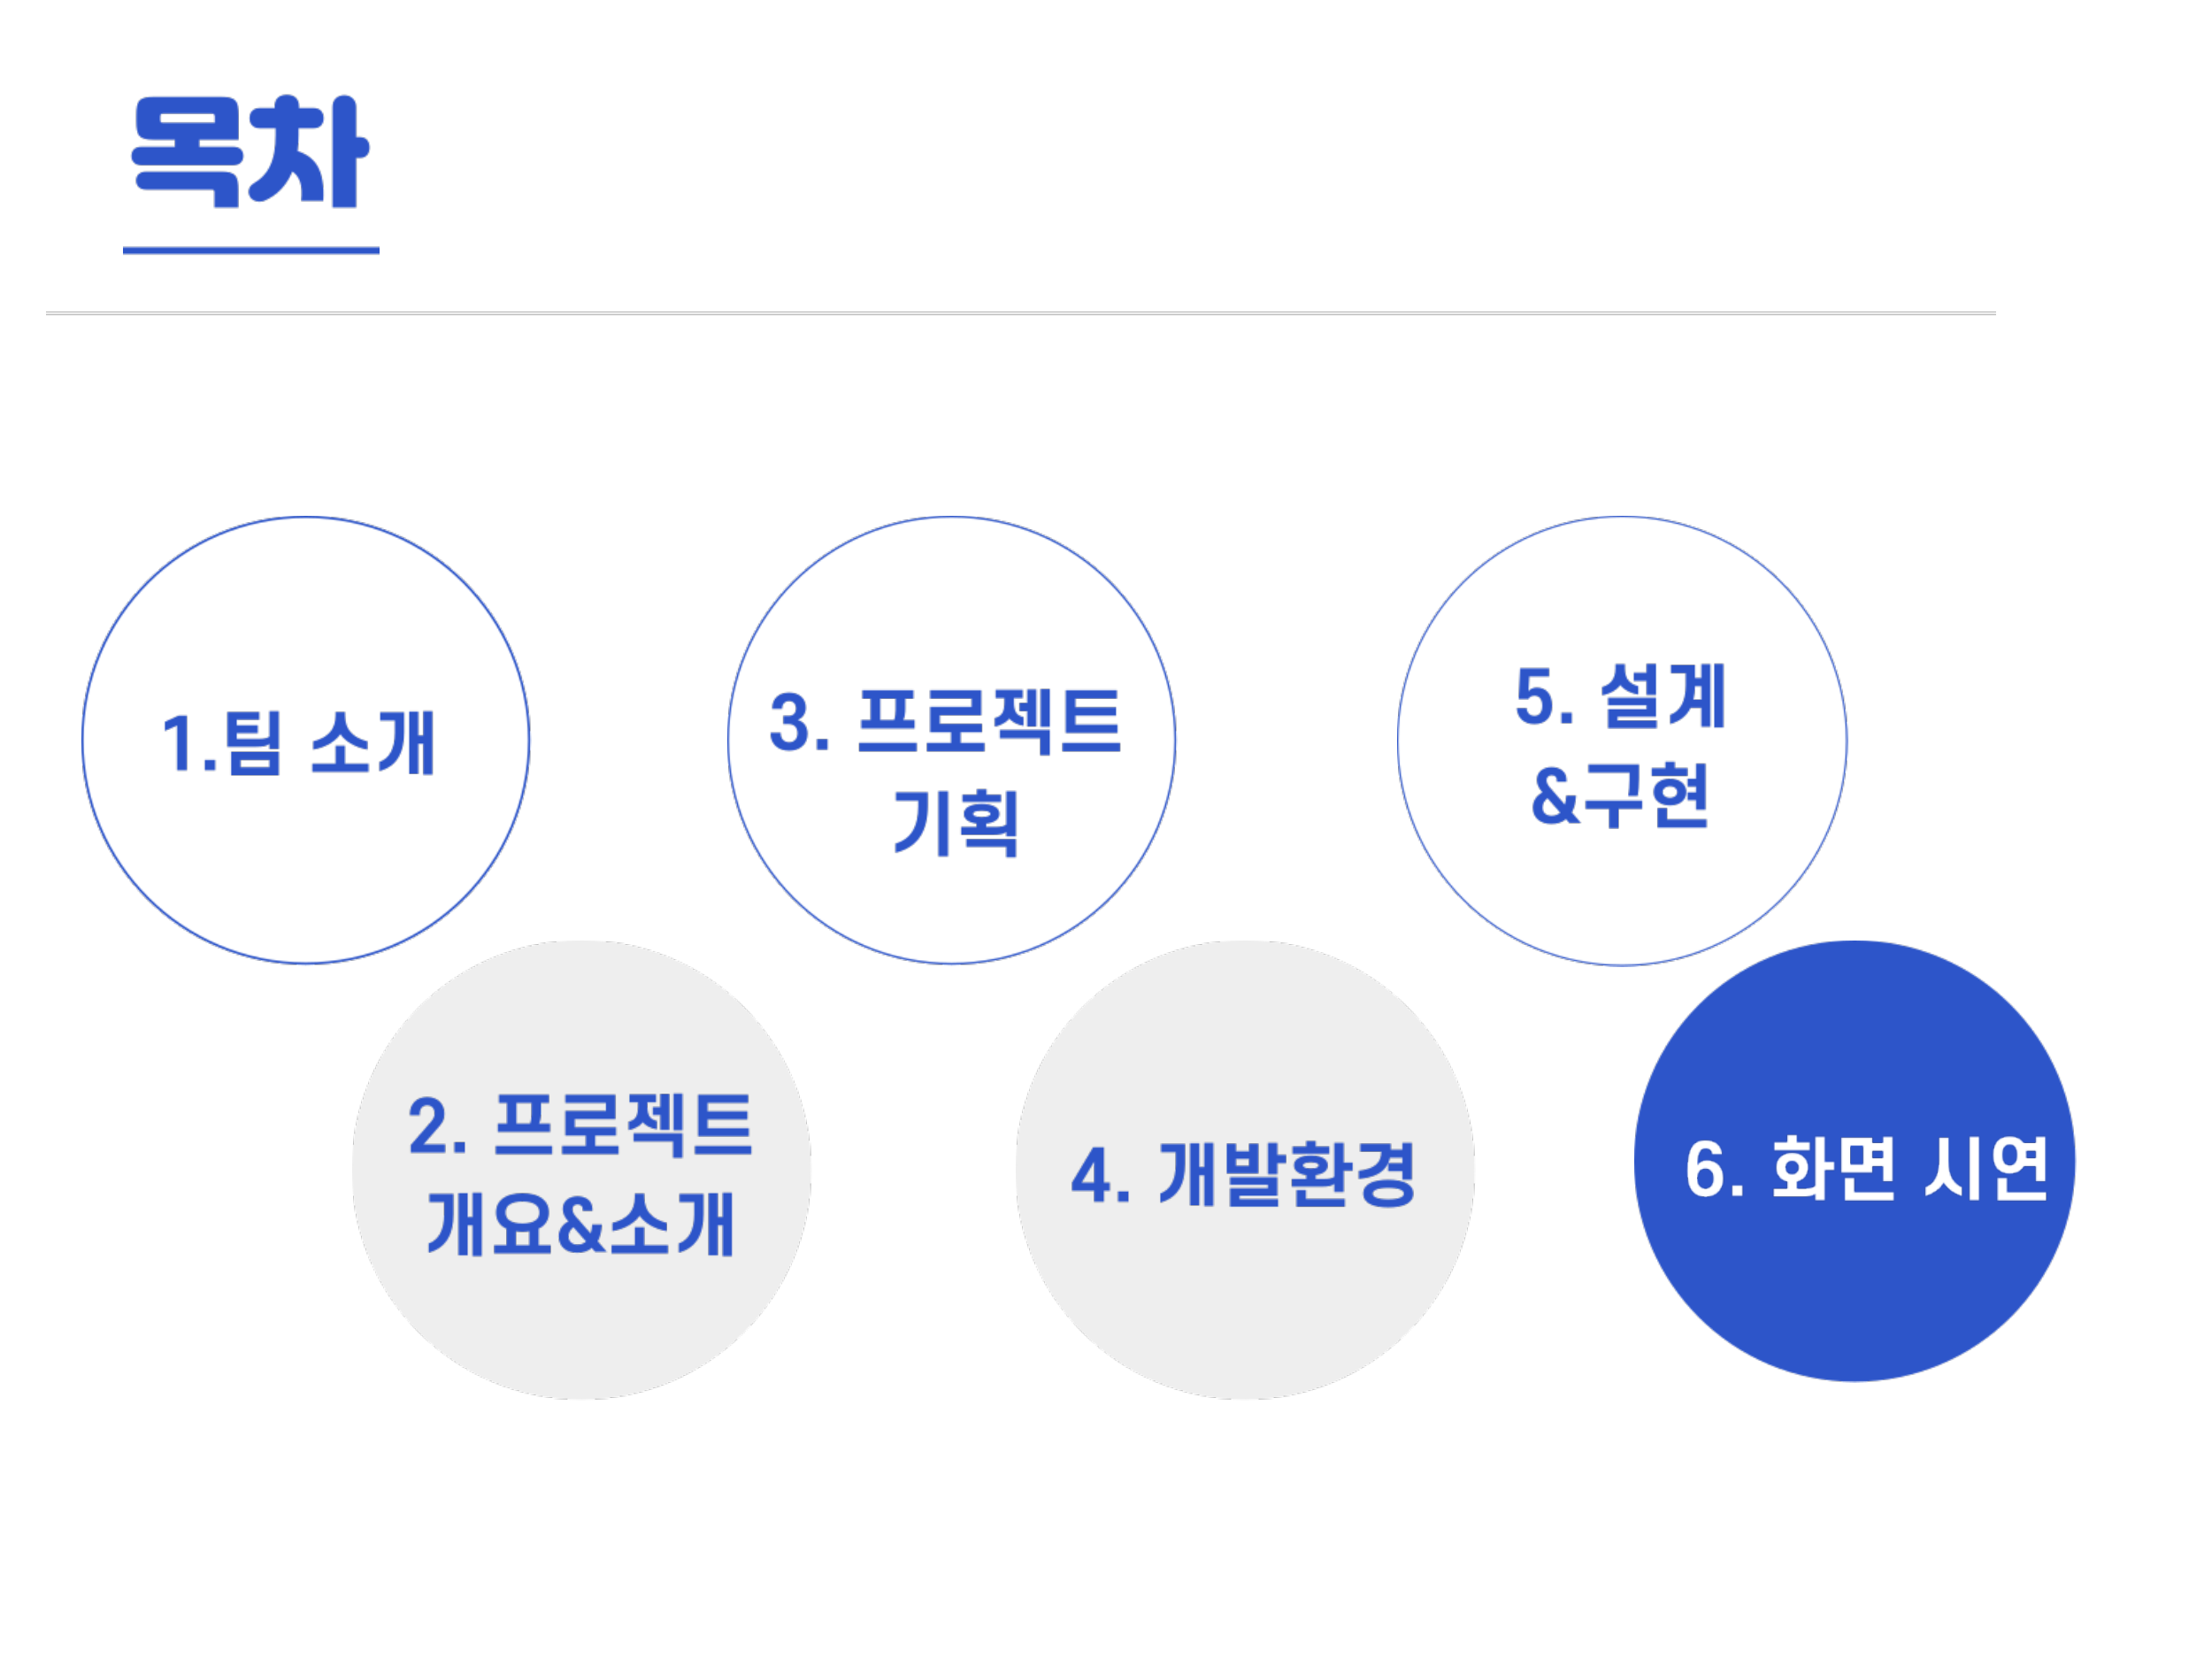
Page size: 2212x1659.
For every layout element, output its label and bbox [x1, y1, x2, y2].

picture [127, 686, 460, 809]
text_box [1016, 941, 1476, 1402]
text_box [1397, 516, 1848, 967]
text_box [81, 516, 532, 966]
text_box [727, 516, 1178, 966]
picture [752, 660, 1147, 889]
text_box [352, 941, 812, 1402]
picture [1671, 1111, 2079, 1234]
picture [107, 53, 422, 263]
text_box [46, 308, 1996, 319]
text_box [1634, 941, 2077, 1383]
